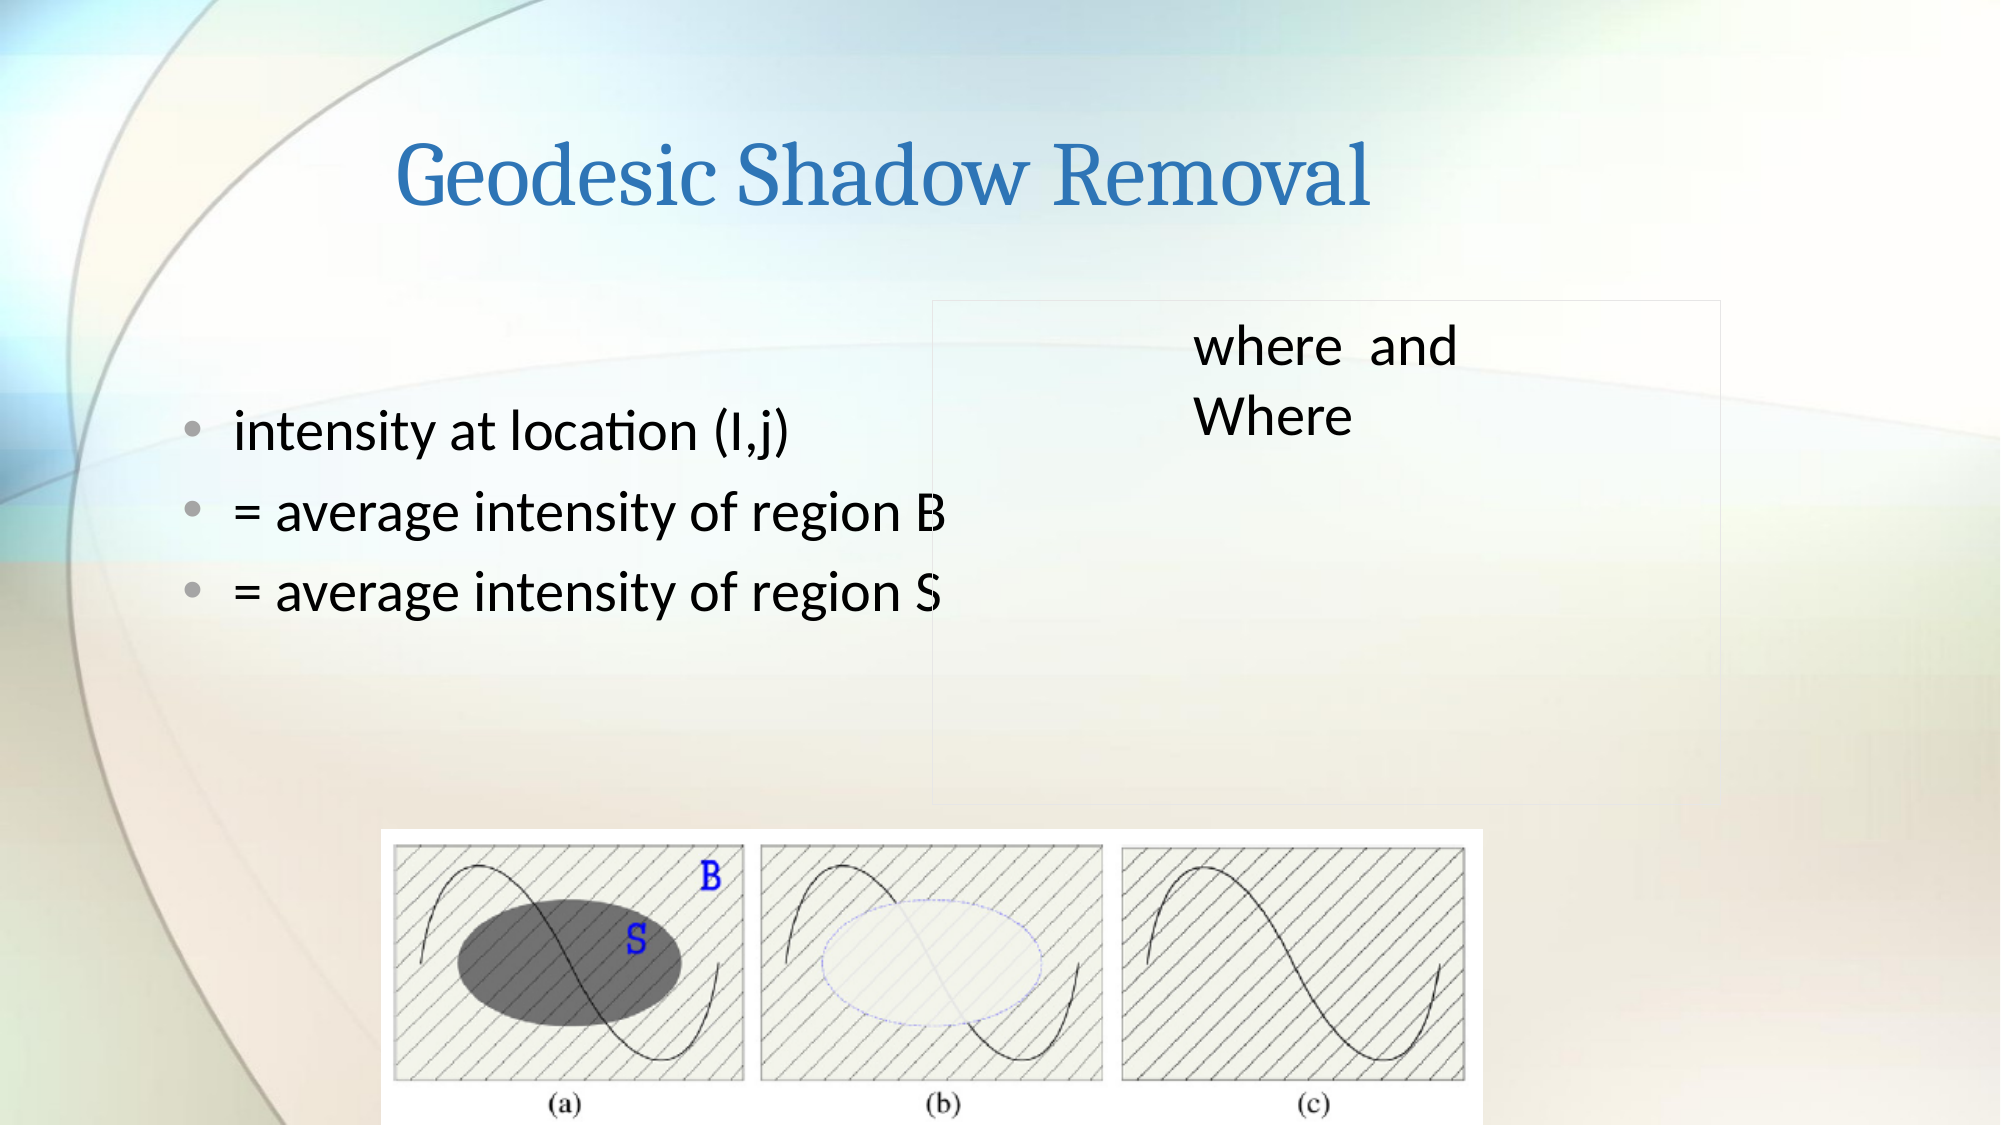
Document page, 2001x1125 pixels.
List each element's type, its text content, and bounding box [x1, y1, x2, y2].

picture [0, 0, 2001, 1125]
title Geodesic Shadow Removal [381, 59, 1863, 278]
